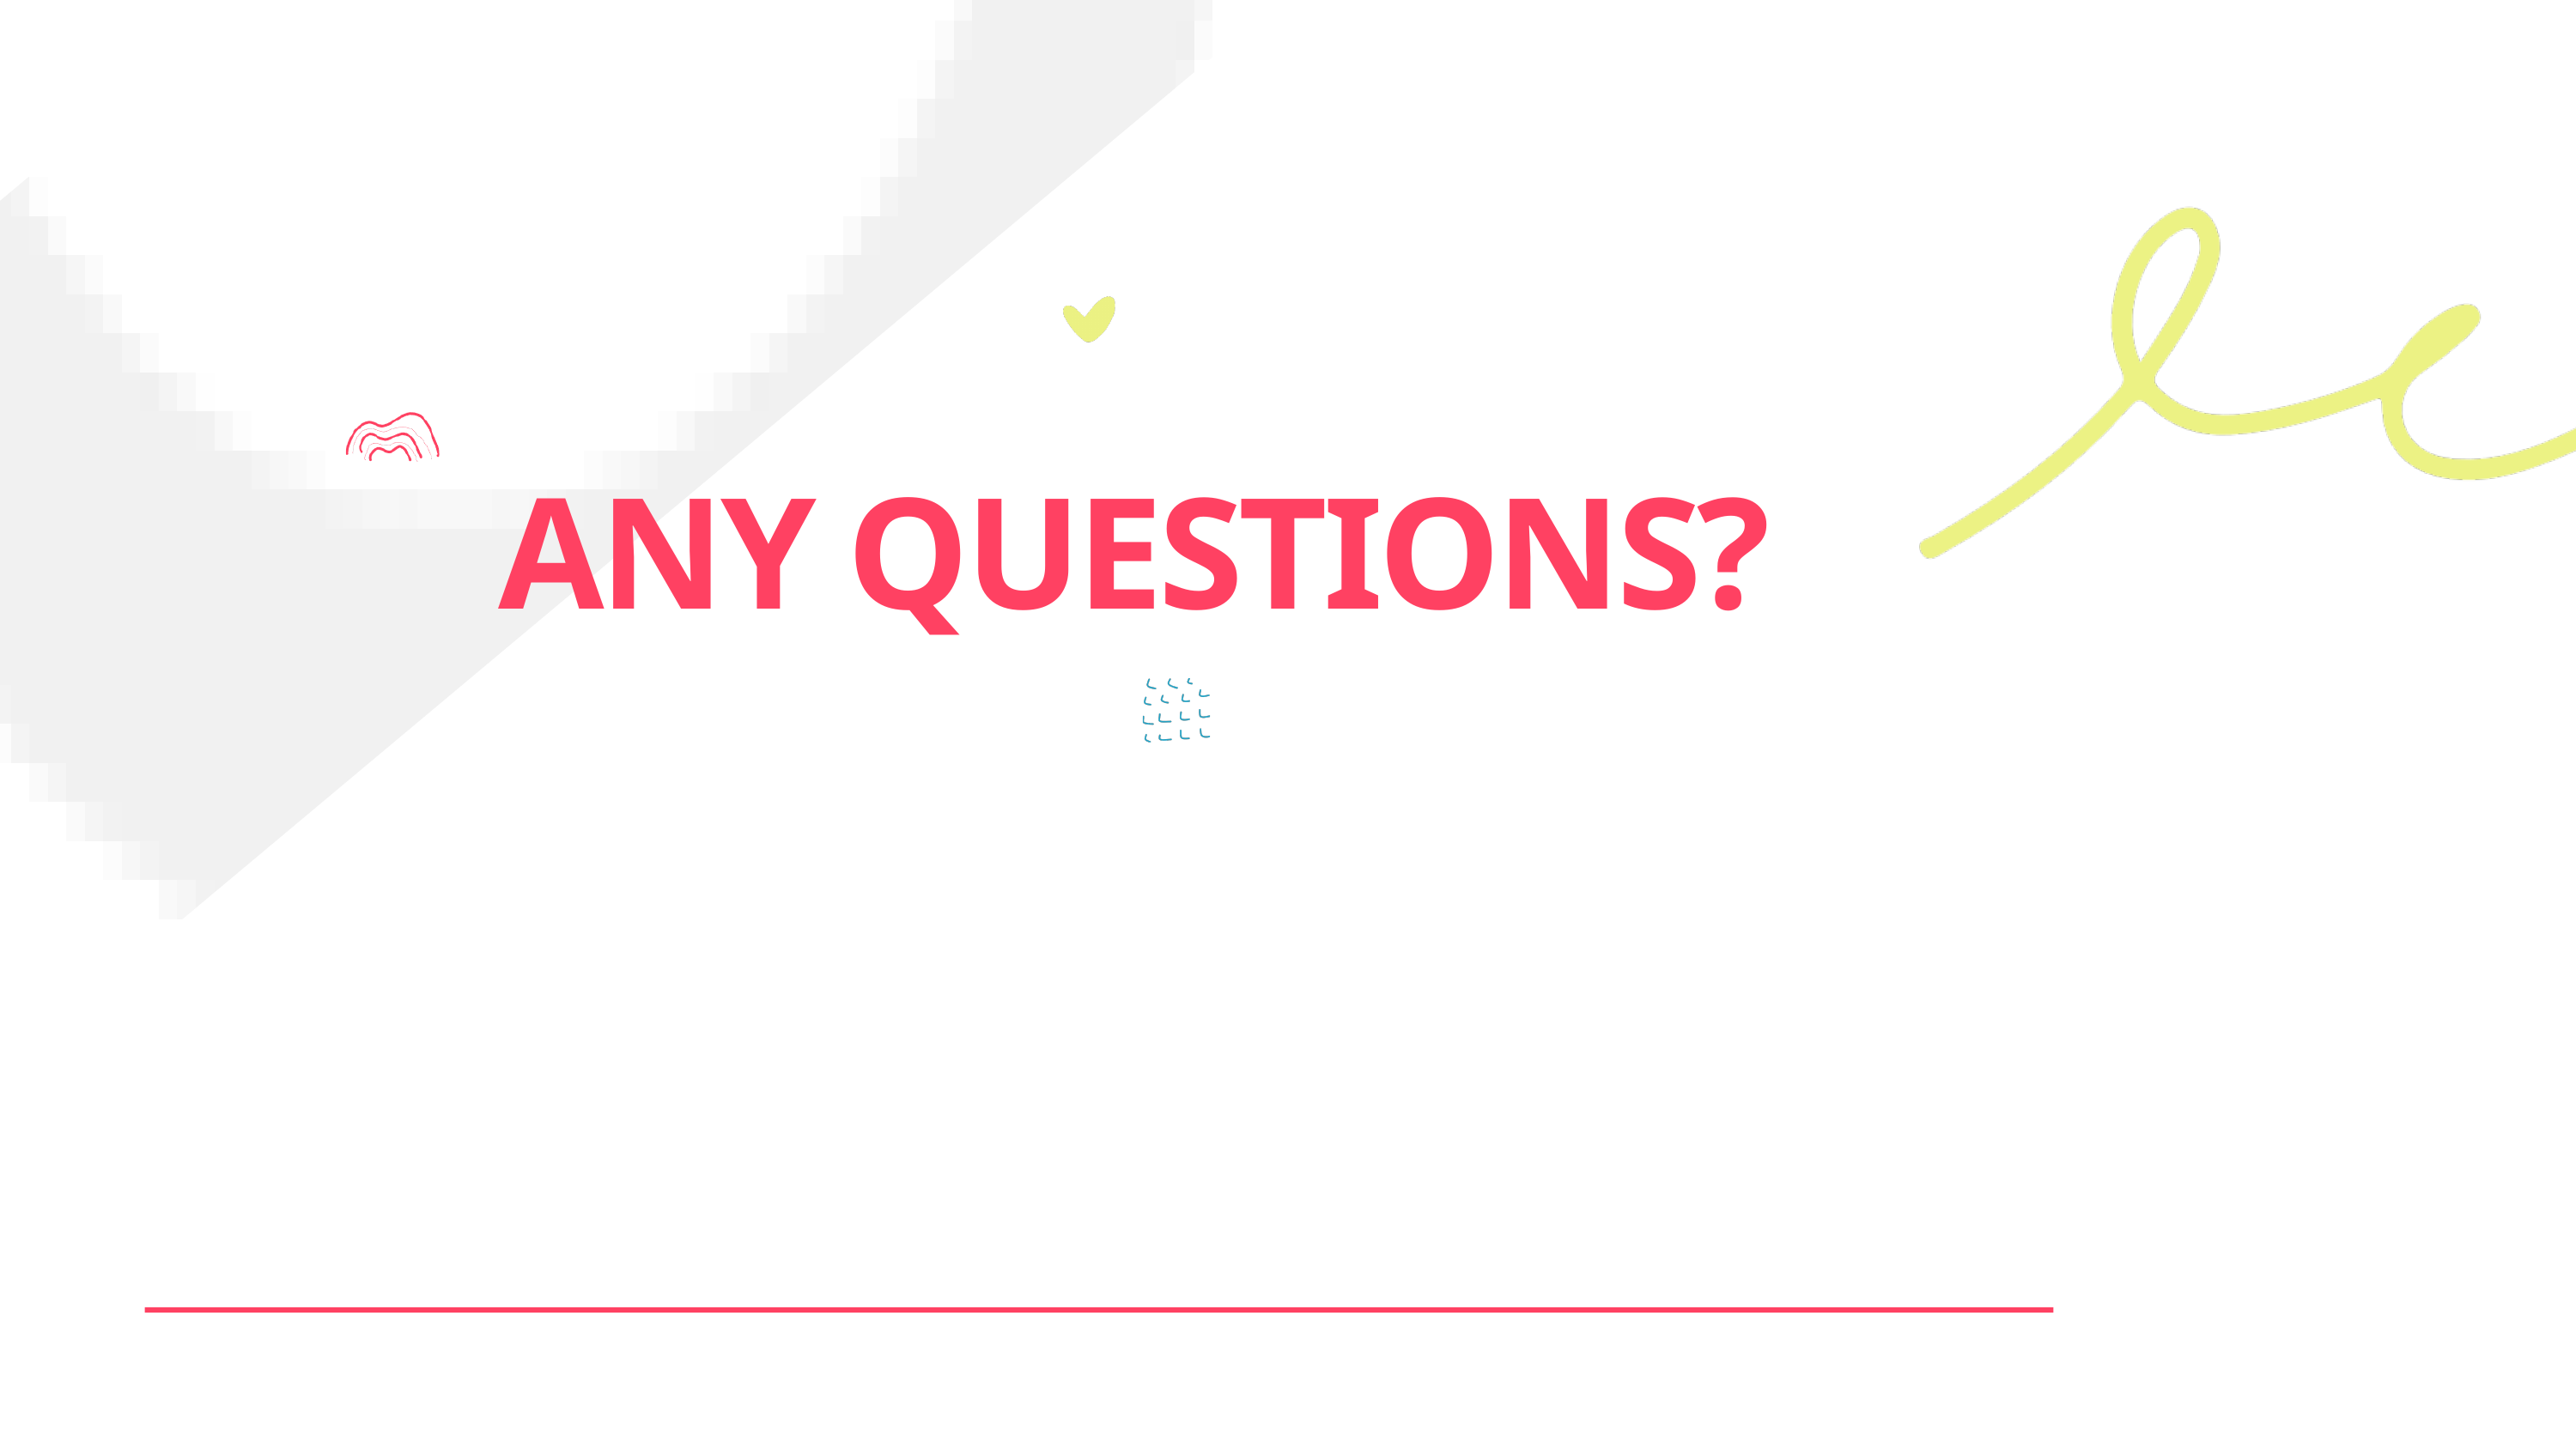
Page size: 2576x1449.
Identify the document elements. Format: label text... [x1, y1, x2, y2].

text_box [0, 0, 1250, 998]
text_box [1142, 678, 1211, 743]
text_box [1916, 199, 2576, 565]
text_box ANY QUESTIONS? [498, 481, 2001, 640]
text_box [345, 412, 440, 462]
text_box [1061, 296, 1115, 343]
